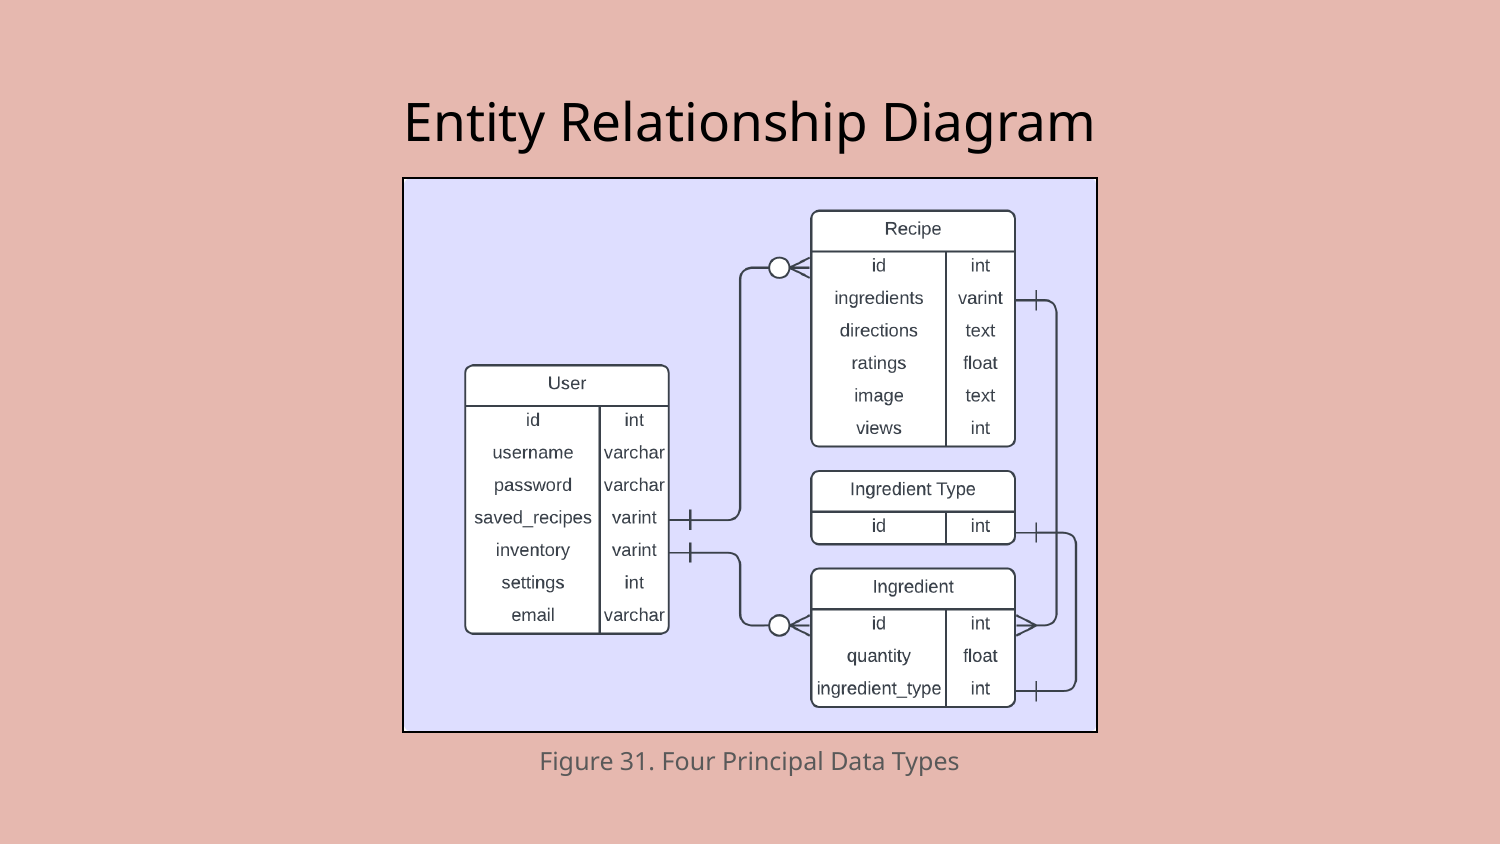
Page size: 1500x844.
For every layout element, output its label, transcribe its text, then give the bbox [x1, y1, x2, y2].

picture [404, 178, 1096, 732]
title Entity Relationship Diagram [51, 72, 1449, 167]
text_box Figure 31. Four Principal Data Types [495, 739, 1005, 788]
